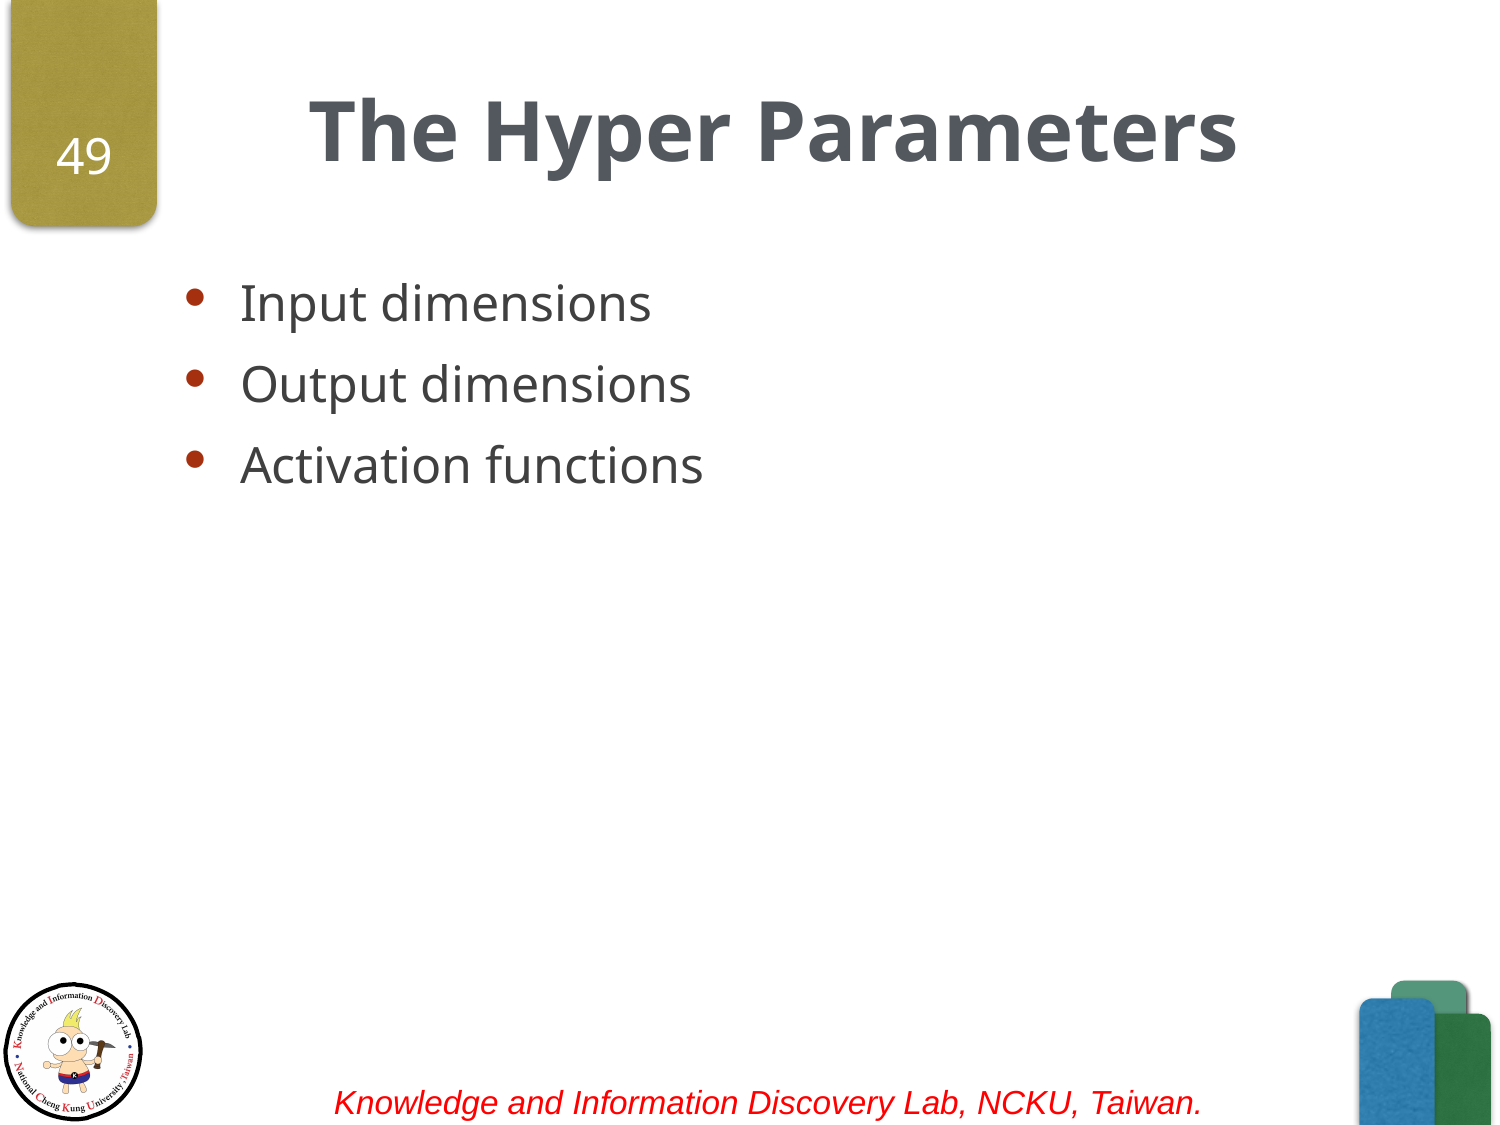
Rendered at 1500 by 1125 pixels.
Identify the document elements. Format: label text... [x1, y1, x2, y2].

list Input dimensions Output dimensions Activation functions [168, 263, 1466, 1093]
picture [8, 987, 138, 1117]
picture [11, 0, 157, 227]
picture [1359, 1013, 1491, 1125]
title The Hyper Parameters [168, 14, 1379, 243]
slide_number 49 [26, 129, 143, 190]
